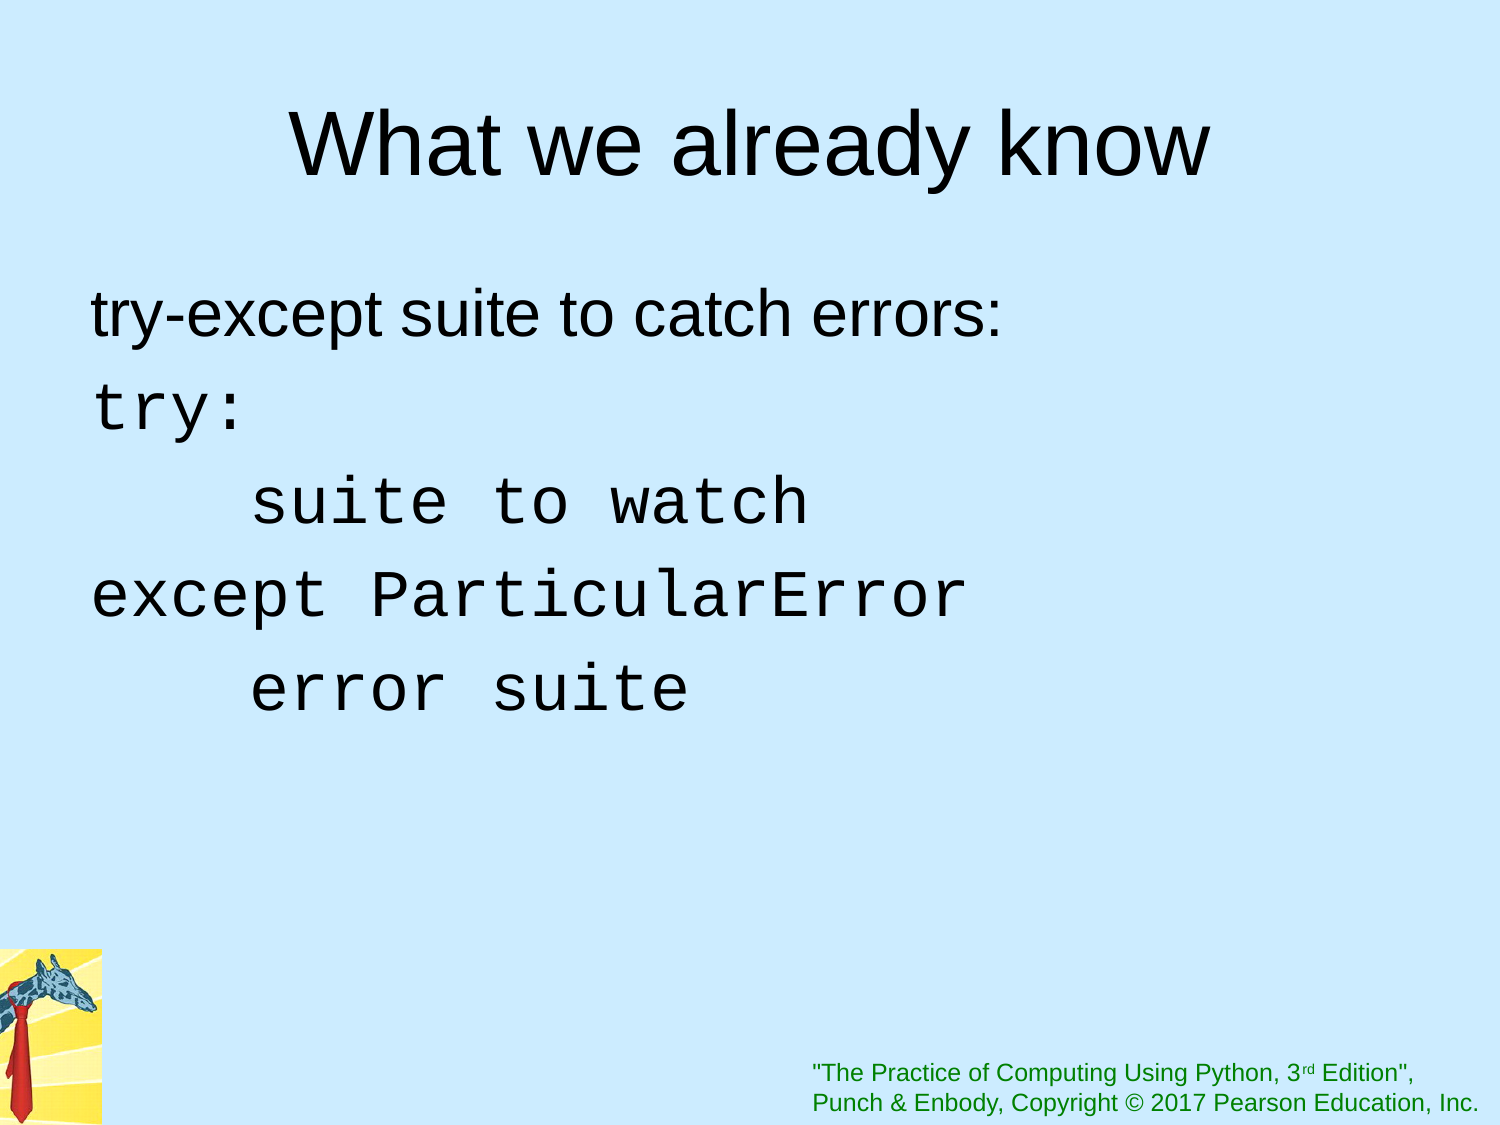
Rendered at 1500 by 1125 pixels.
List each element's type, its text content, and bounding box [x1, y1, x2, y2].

list try-except suite to catch errors: try: suite to watch except ParticularError error suite [75, 262, 1425, 1005]
title What we already know [75, 45, 1425, 233]
picture [0, 949, 102, 1125]
